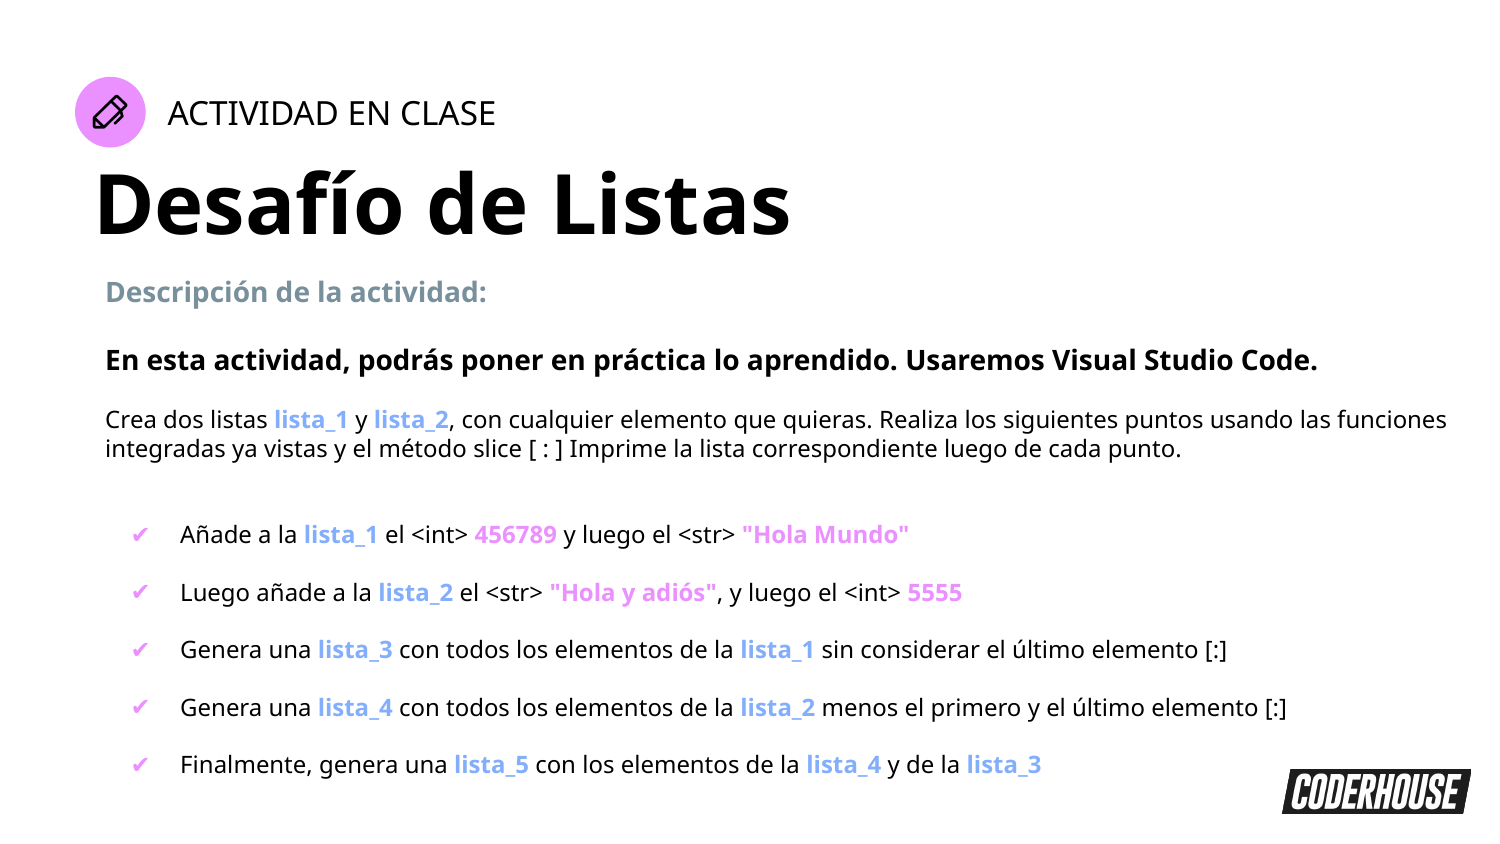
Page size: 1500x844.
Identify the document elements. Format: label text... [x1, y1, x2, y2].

text_box Descripción de la actividad: En esta actividad, podrás poner en práctica lo aprendido. Usaremos Visual Studio Code. Crea dos listas lista_1 y lista_2, con cualquier elemento que quieras. Realiza los siguientes puntos usando las funciones integradas ya vistas y el método slice [ : ] Imprime la lista correspondiente luego de cada punto. Añade a la lista_1 el <int> 456789 y luego el <str> "Hola Mundo" Luego añade a la lista_2 el <str> "Hola y adiós", y luego el <int> 5555 Genera una lista_3 con todos los elementos de la lista_1 sin considerar el último elemento [:] Genera una lista_4 con todos los elementos de la lista_2 menos el primero y el último elemento [:] Finalmente, genera una lista_5 con los elementos de la lista_4 y de la lista_3 [90, 259, 1471, 794]
picture [1281, 769, 1471, 814]
text_box ACTIVIDAD EN CLASE [152, 76, 557, 147]
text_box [74, 76, 146, 148]
text_box Desafío de Listas [78, 147, 897, 268]
